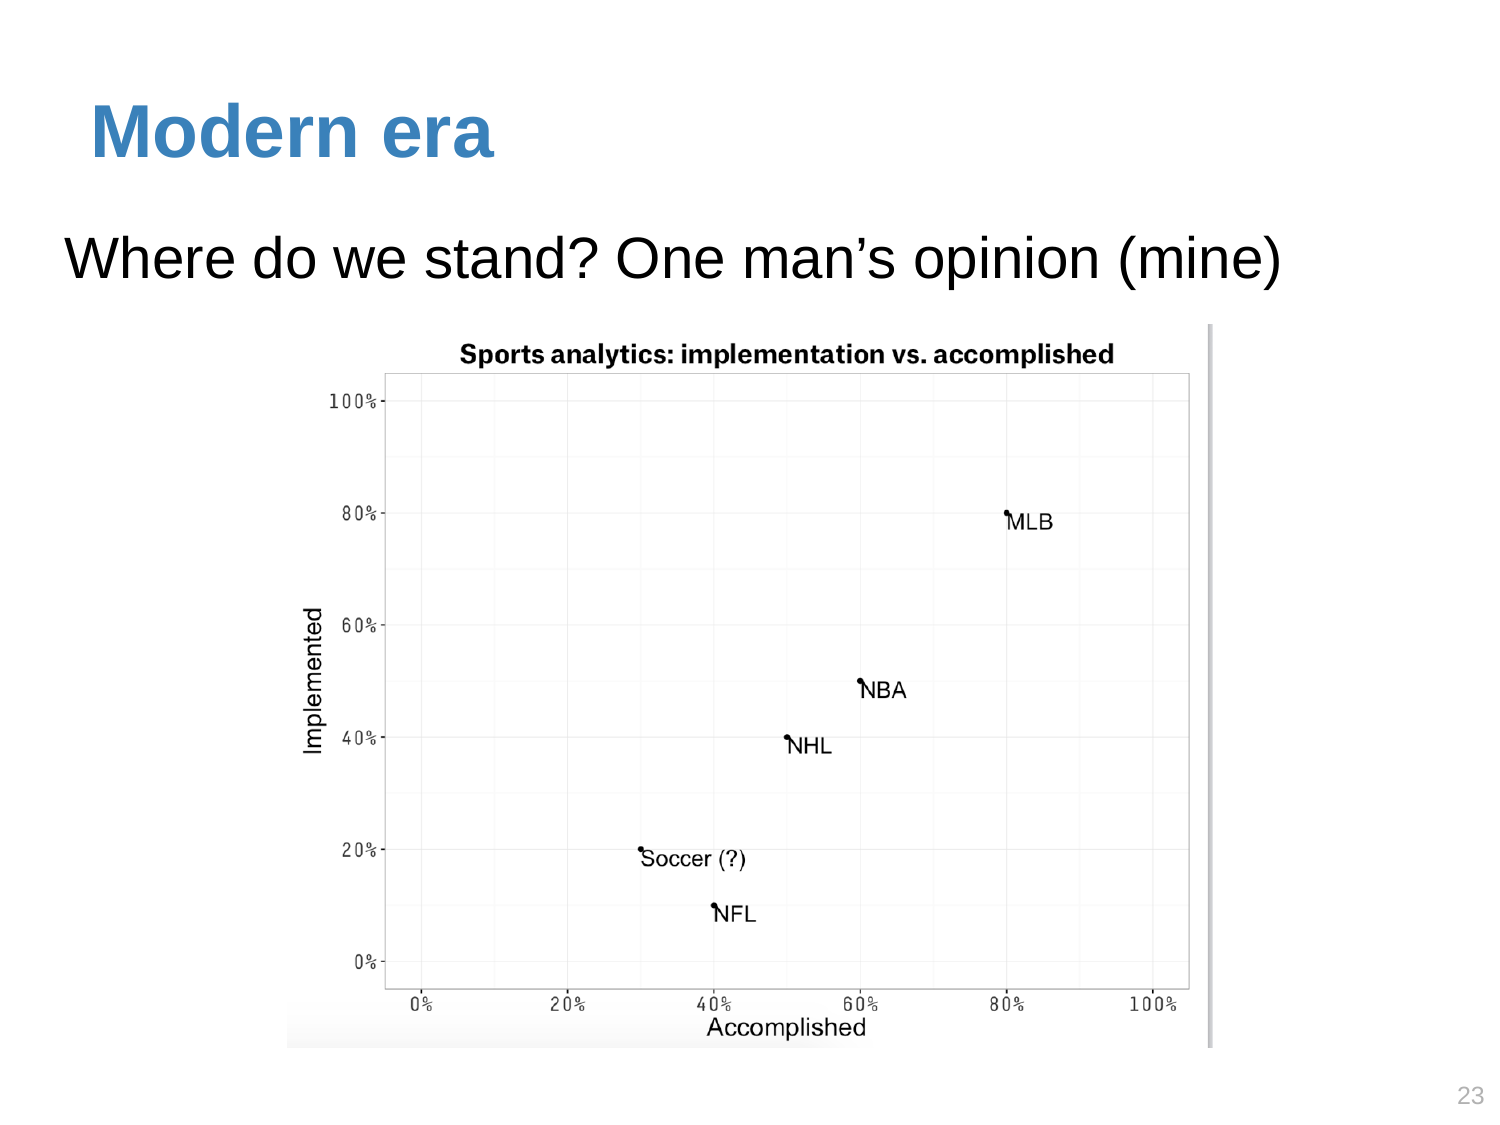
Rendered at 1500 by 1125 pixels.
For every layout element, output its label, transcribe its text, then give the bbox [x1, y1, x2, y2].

title Modern era [75, 0, 1425, 188]
picture [287, 324, 1213, 1048]
text_box Where do we stand? One man’s opinion (mine) [50, 212, 1425, 298]
slide_number 22 [1149, 1065, 1500, 1125]
